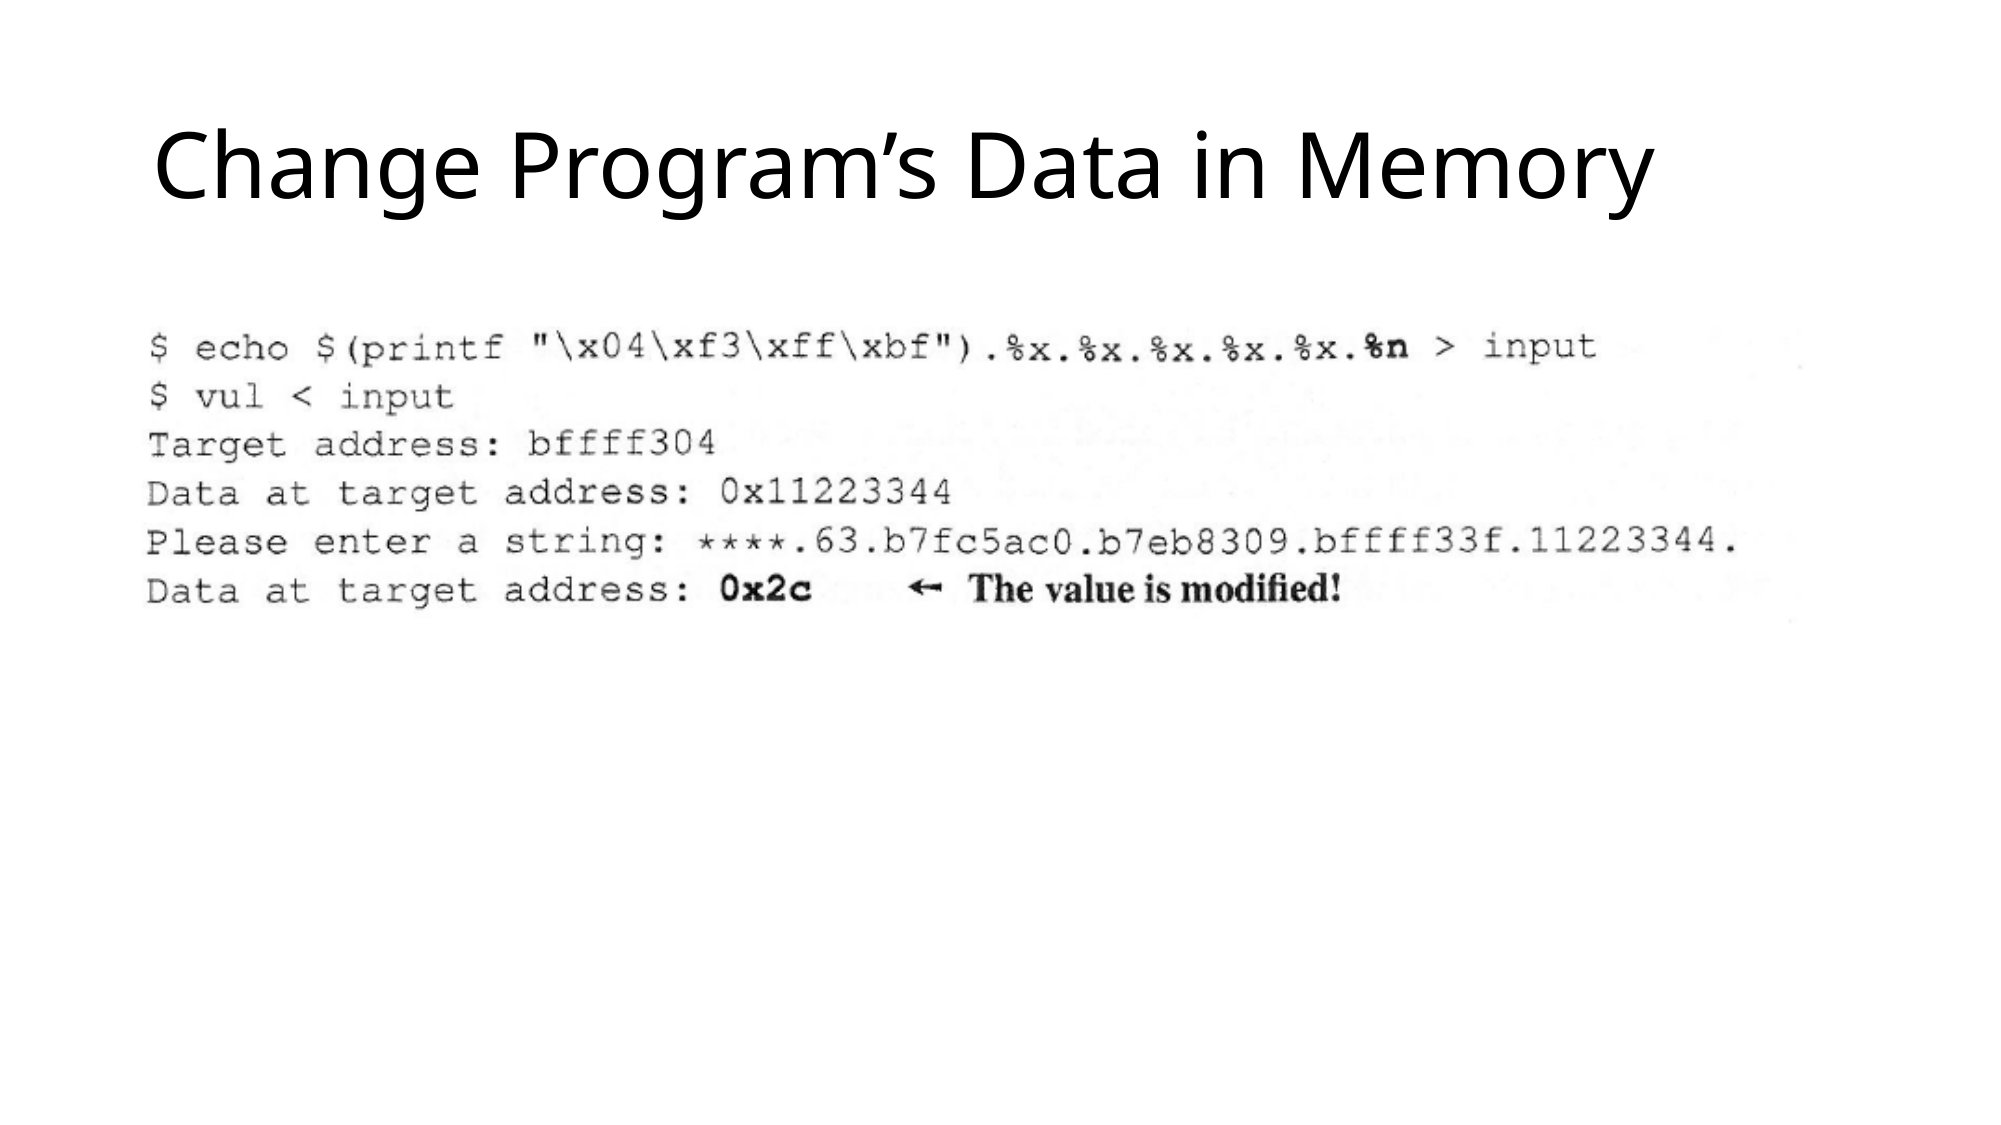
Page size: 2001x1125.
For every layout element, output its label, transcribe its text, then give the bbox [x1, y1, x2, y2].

title Change Program’s Data in Memory [137, 59, 1863, 278]
picture [137, 299, 1810, 633]
